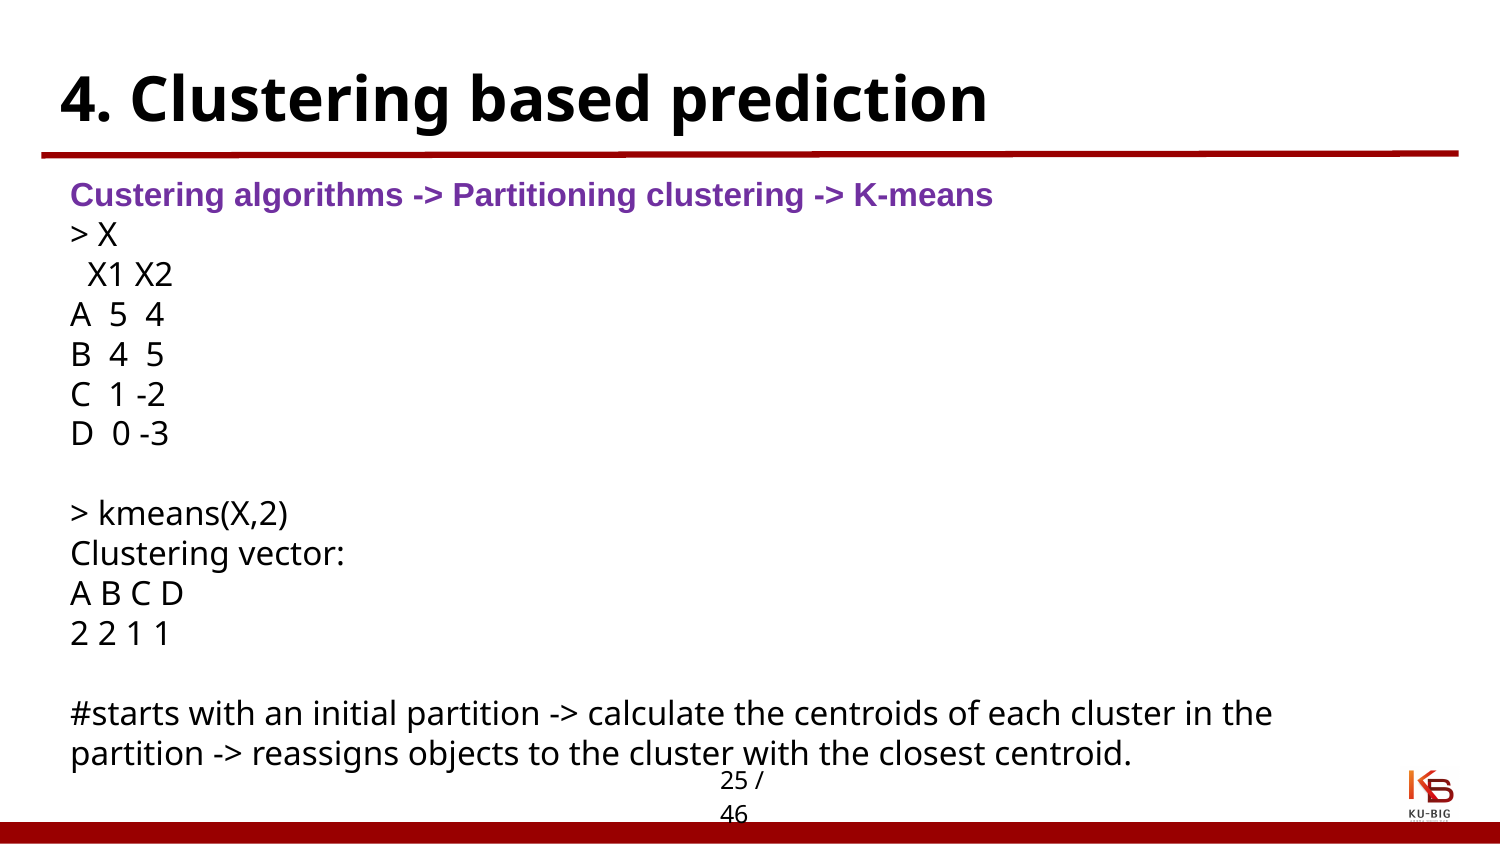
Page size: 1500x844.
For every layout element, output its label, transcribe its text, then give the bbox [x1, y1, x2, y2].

slide_number 25 / 46 [705, 780, 811, 829]
title 4. Clustering based prediction [45, 46, 1408, 150]
text_box Custering algorithms -> Partitioning clustering -> K-means > X X1 X2 A 5 4 B 4 5 C 1 -2 D 0 -3 > kmeans(X,2) Clustering vector: A B C D 2 2 1 1 #starts with an initial partition -> calculate the centroids of each cluster in the partition -> reassigns objects to the cluster with the closest centroid. [55, 165, 1393, 780]
picture [1400, 766, 1460, 822]
